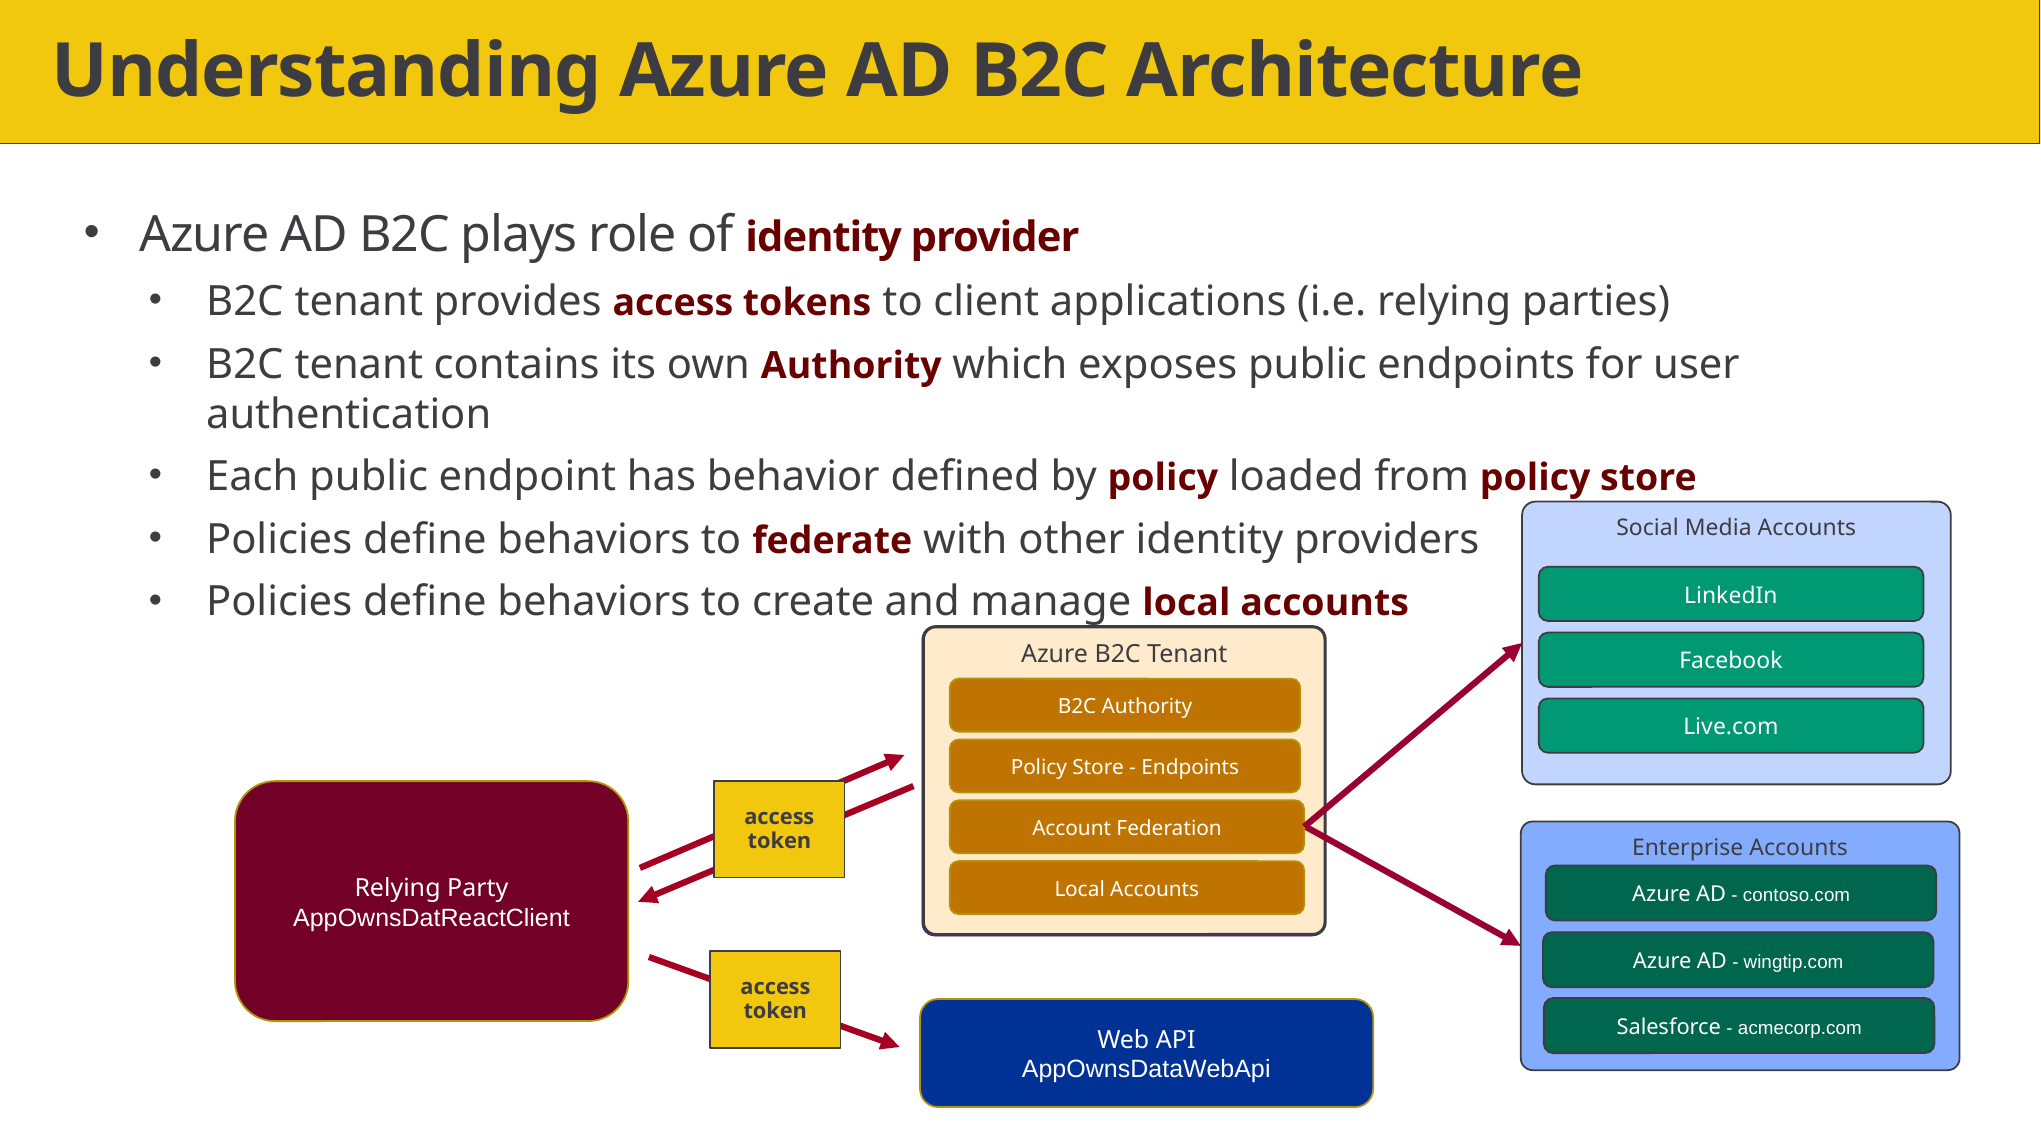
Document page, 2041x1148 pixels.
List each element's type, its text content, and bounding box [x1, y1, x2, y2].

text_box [637, 754, 914, 903]
text_box B2C Authority [948, 677, 1302, 733]
text_box Web API AppOwnsDataWebApi [919, 998, 1375, 1108]
text_box Policy Store - Endpoints [948, 738, 1302, 794]
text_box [1304, 501, 1952, 827]
title Understanding Azure AD B2C Architecture [51, 31, 1988, 113]
text_box Azure B2C Tenant [922, 625, 1305, 936]
list Azure AD B2C plays role of identity provider B2C tenant provides access tokens to client applications (i.e. relying parties) B2C tenant contains its own Authority which exposes public endpoints for user authentication Each public endpoint has behavior defined by policy loaded from policy store Policies define behaviors to federate with other identity providers Policies define behaviors to create and manage local accounts [83, 201, 1988, 641]
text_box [648, 950, 900, 1049]
text_box Account Federation [948, 799, 1305, 855]
text_box Relying Party AppOwnsDatReactClient [234, 780, 630, 1023]
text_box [1305, 821, 1960, 1071]
text_box Local Accounts [948, 860, 1305, 916]
